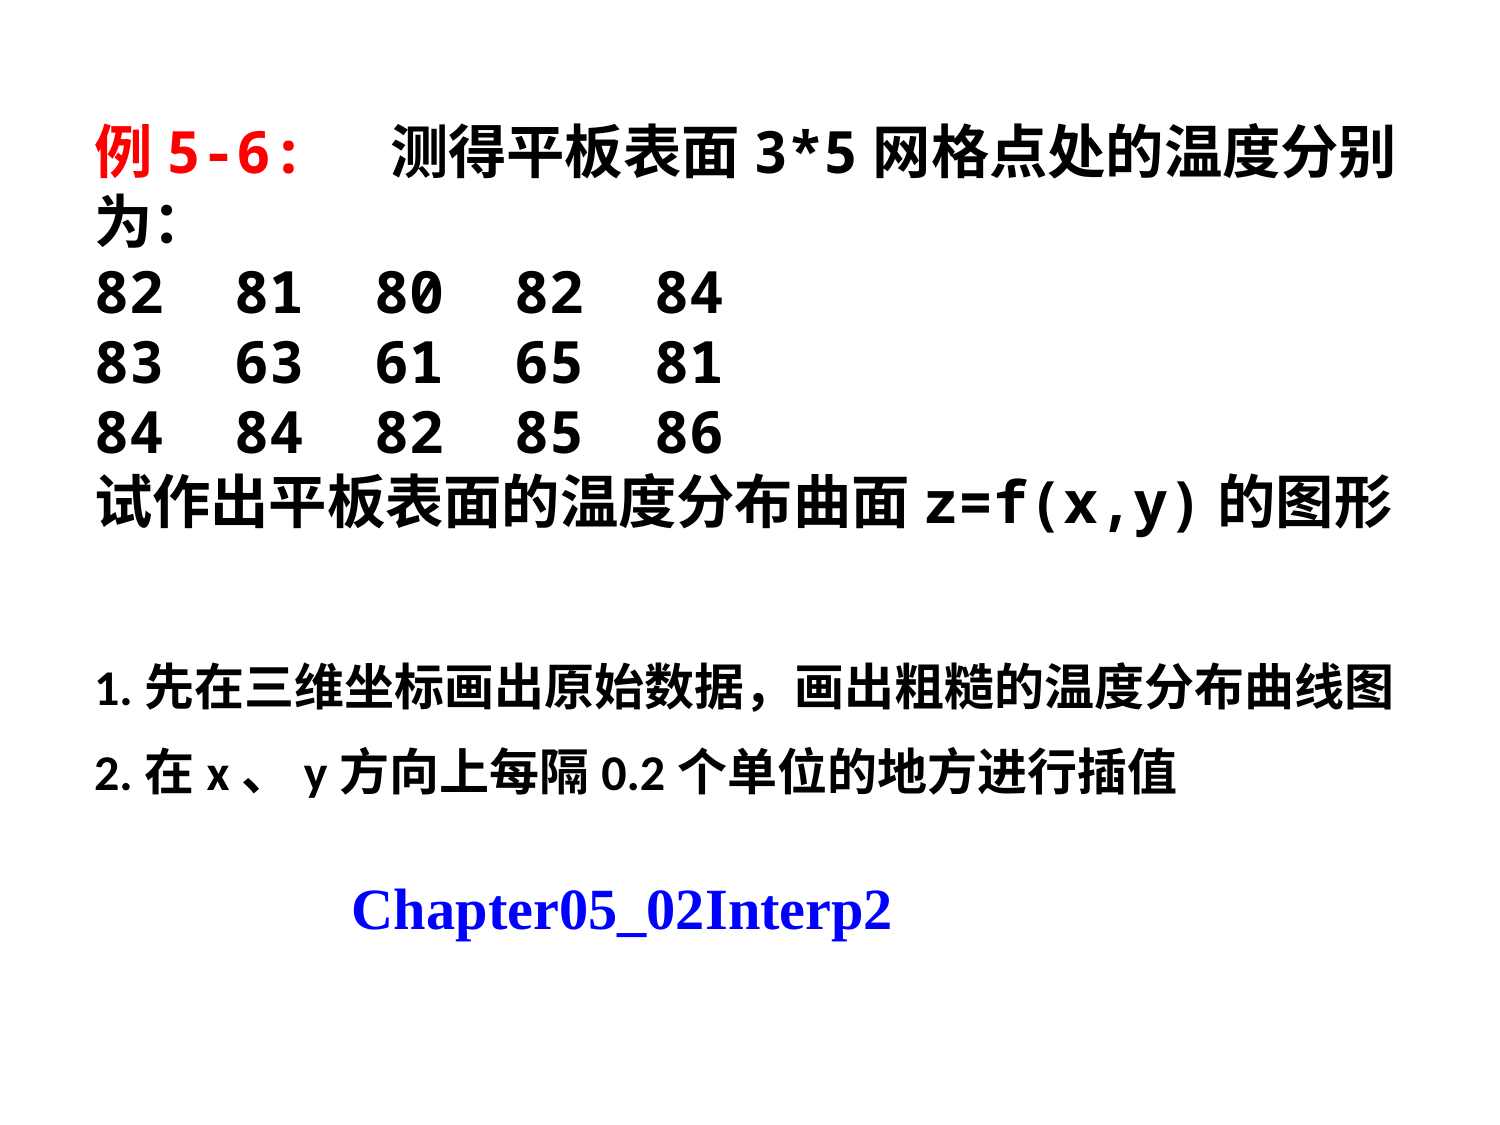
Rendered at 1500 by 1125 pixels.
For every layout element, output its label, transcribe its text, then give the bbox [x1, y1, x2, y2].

text_box Chapter05_02Interp2 [337, 863, 980, 949]
text_box 例5-6: 测得平板表面3*5网格点处的温度分别为： 81 80 82 84 63 61 65 81 84 82 85 86 试作出平板表面的温度分布曲面z=f(x,y)的图形 1.先在三维坐标画出原始数据，画出粗糙的温度分布曲线图 2.在x、y方向上每隔0.2个单位的地方进行插值 [79, 108, 1436, 868]
